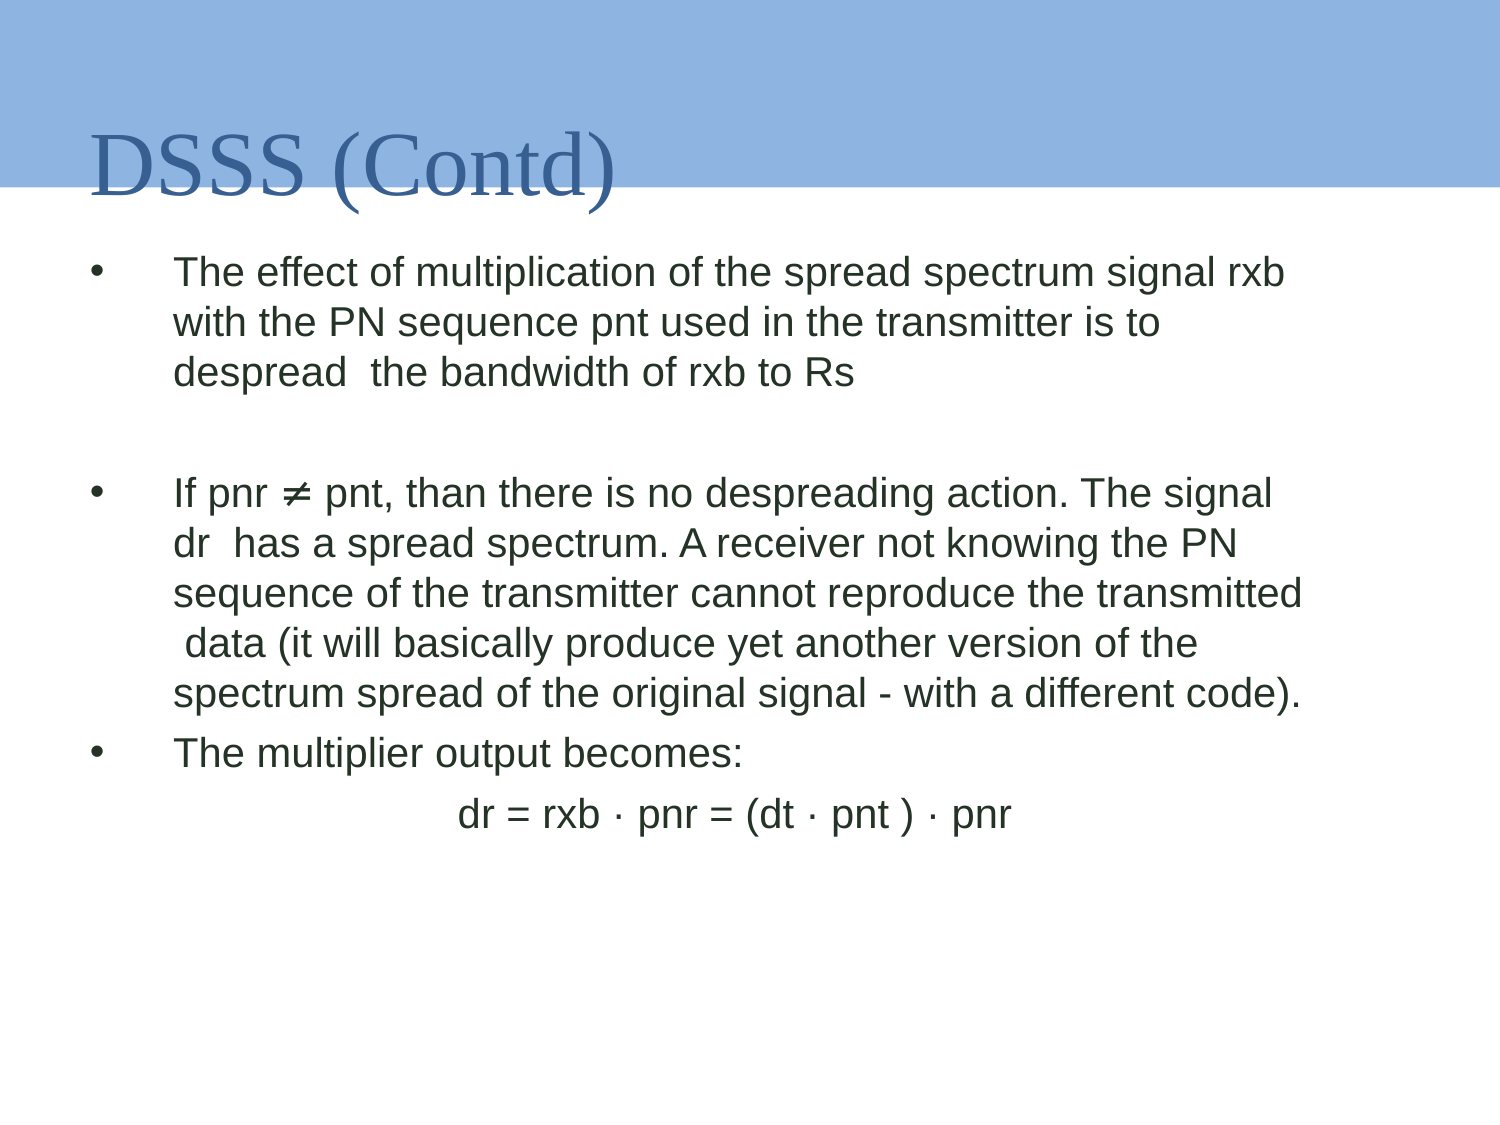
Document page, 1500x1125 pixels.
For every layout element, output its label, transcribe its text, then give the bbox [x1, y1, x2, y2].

text_box • [87, 722, 107, 775]
text_box If pnr ≠ pnt, than there is no despreading action. The signal dr has a spread spectrum. A receiver not knowing the PN sequence of the transmitter cannot reproduce the transmitted data (it will basically produce yet another version of the spectrum spread of the original signal - with a different code). The multiplier output becomes: dr = rxb · pnr = (dt · pnt ) · pnr [170, 463, 1313, 837]
text_box The effect of multiplication of the spread spectrum signal rxb with the PN sequence pnt used in the transmitter is to despread the bandwidth of rxb to Rs [171, 243, 1348, 396]
text_box • [87, 240, 107, 293]
title DSSS (Contd) [87, 101, 725, 292]
text_box • [87, 461, 107, 514]
